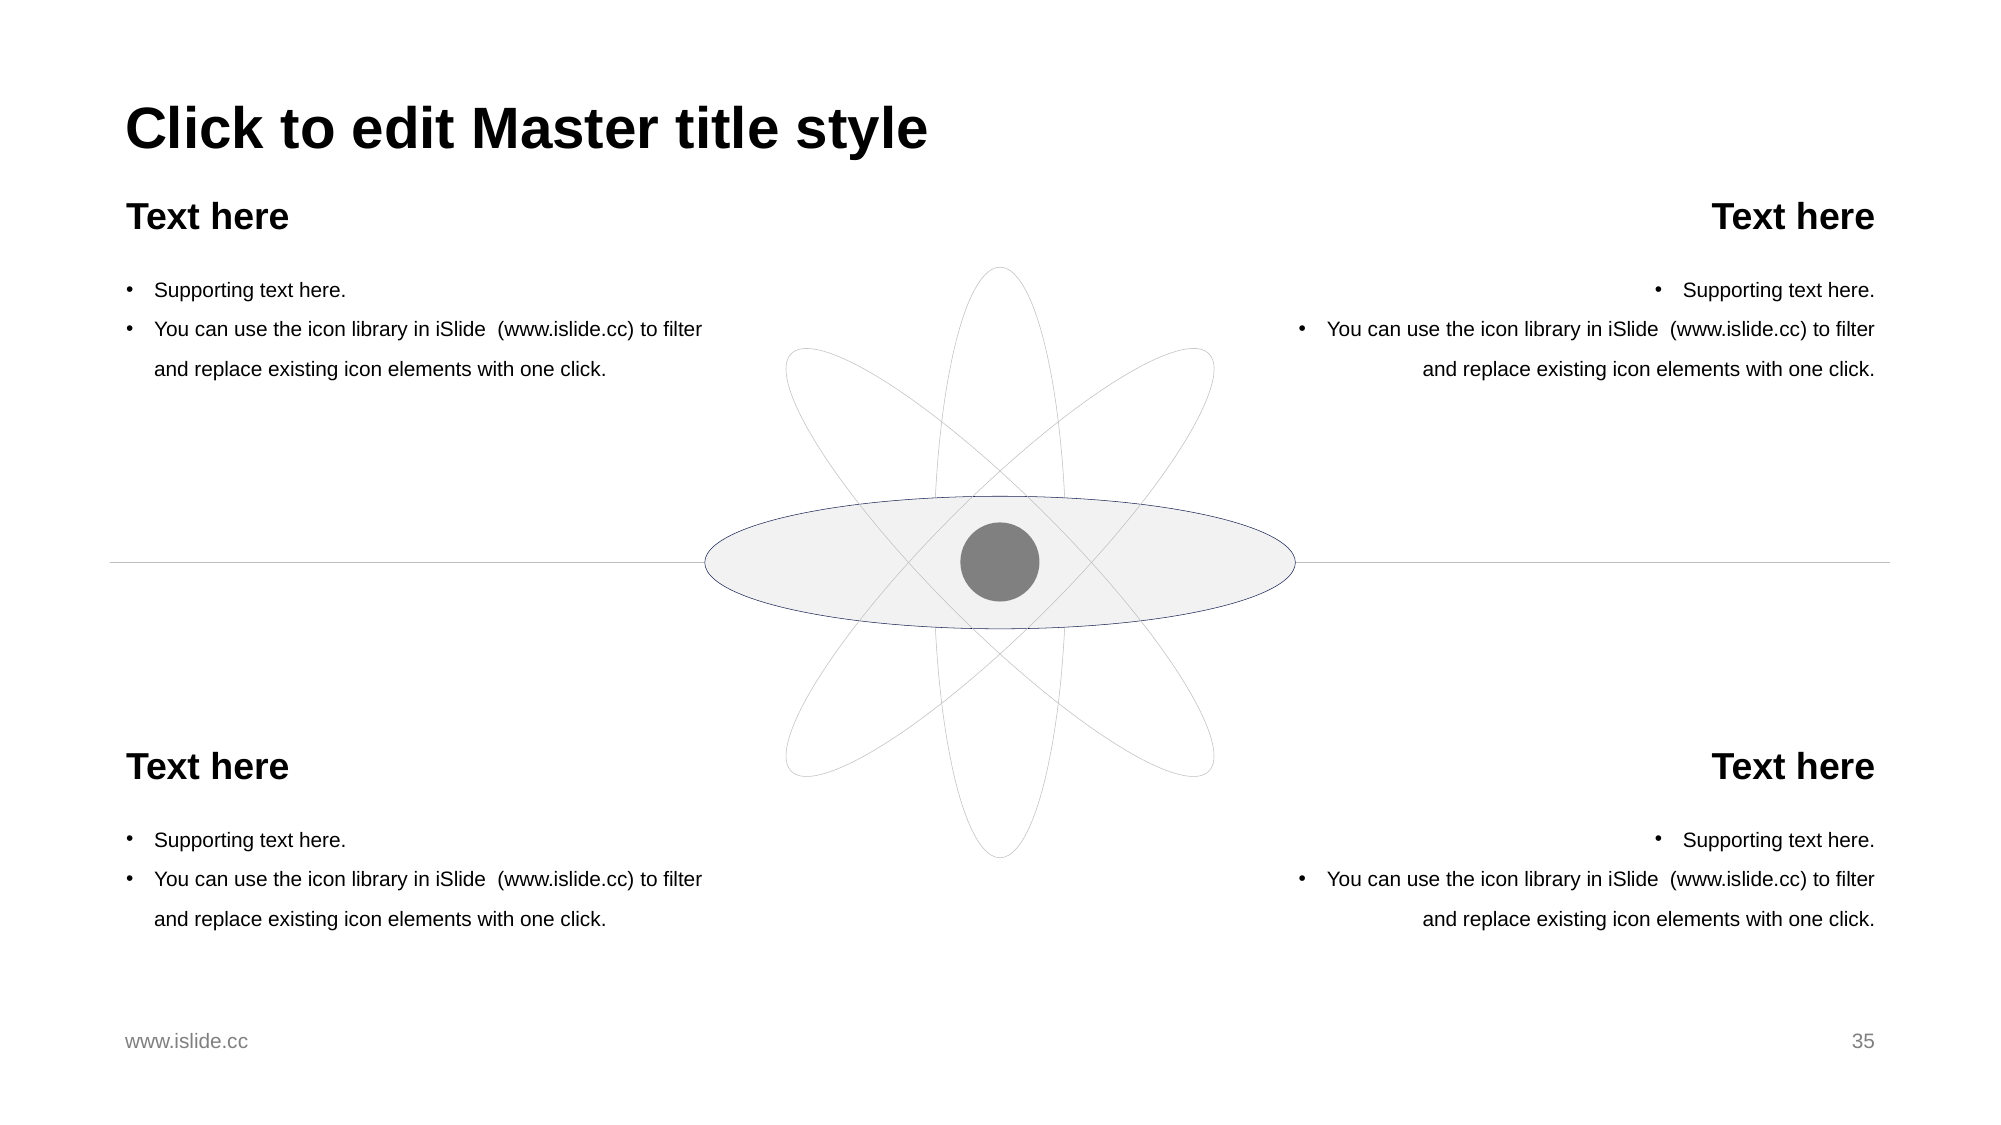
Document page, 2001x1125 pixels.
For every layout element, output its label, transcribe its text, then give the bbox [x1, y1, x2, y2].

title Click to edit Master title style [109, 0, 1890, 169]
footer www.islide.cc [109, 1023, 790, 1058]
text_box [109, 184, 1890, 1009]
slide_number 35 [1412, 1023, 1890, 1058]
